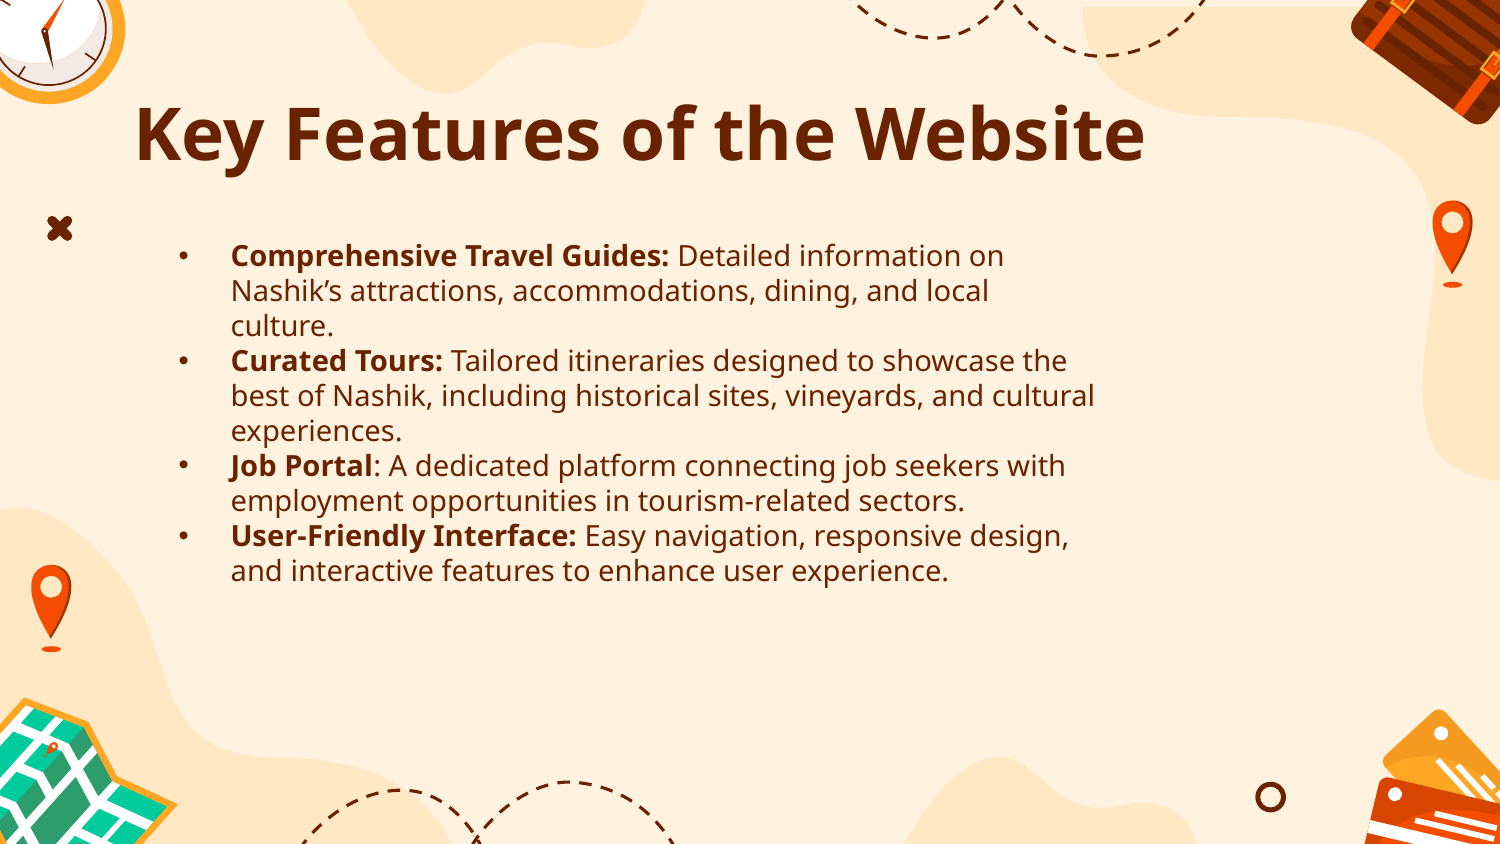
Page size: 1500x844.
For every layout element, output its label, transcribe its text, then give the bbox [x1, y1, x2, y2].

title Key Features of the Website [118, 72, 1382, 167]
subtitle Comprehensive Travel Guides: Detailed information on Nashik’s attractions, accommodations, dining, and local culture. Curated Tours: Tailored itineraries designed to showcase the best of Nashik, including historical sites, vineyards, and cultural experiences. Job Portal: A dedicated platform connecting job seekers with employment opportunities in tourism-related sectors. User-Friendly Interface: Easy navigation, responsive design, and interactive features to enhance user experience. [140, 222, 1114, 633]
